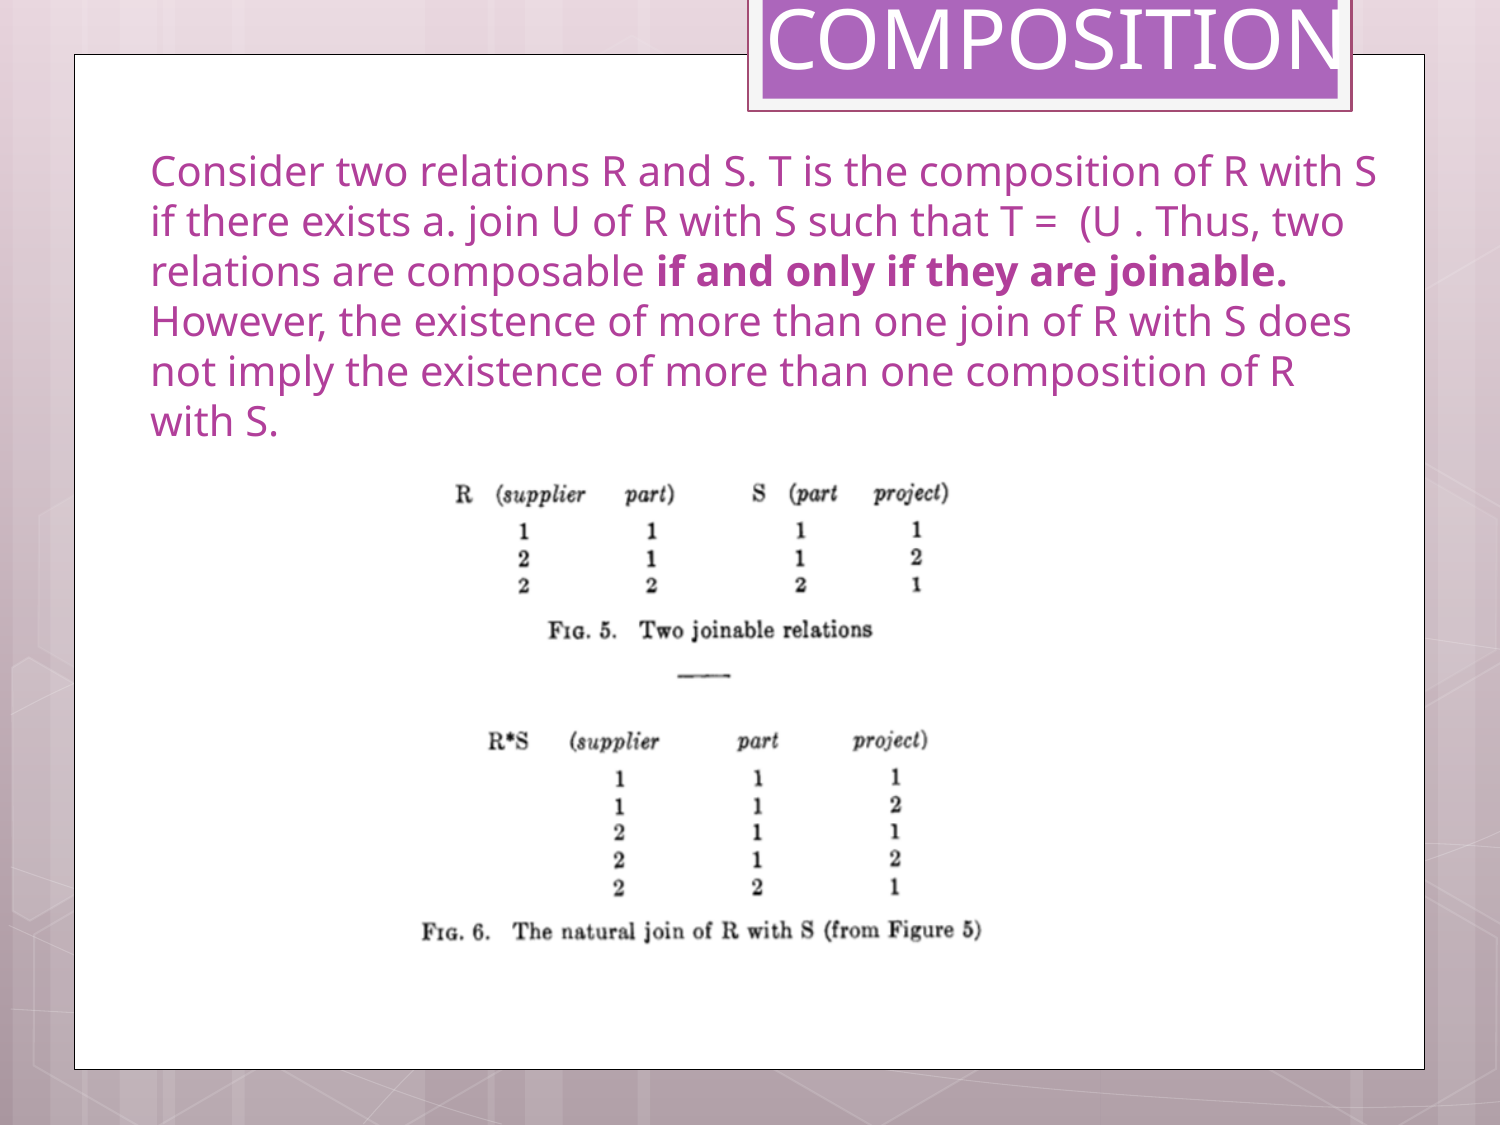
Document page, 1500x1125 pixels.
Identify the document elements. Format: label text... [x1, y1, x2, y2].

picture [395, 467, 1046, 953]
title COMPOSITION [750, 0, 1500, 94]
